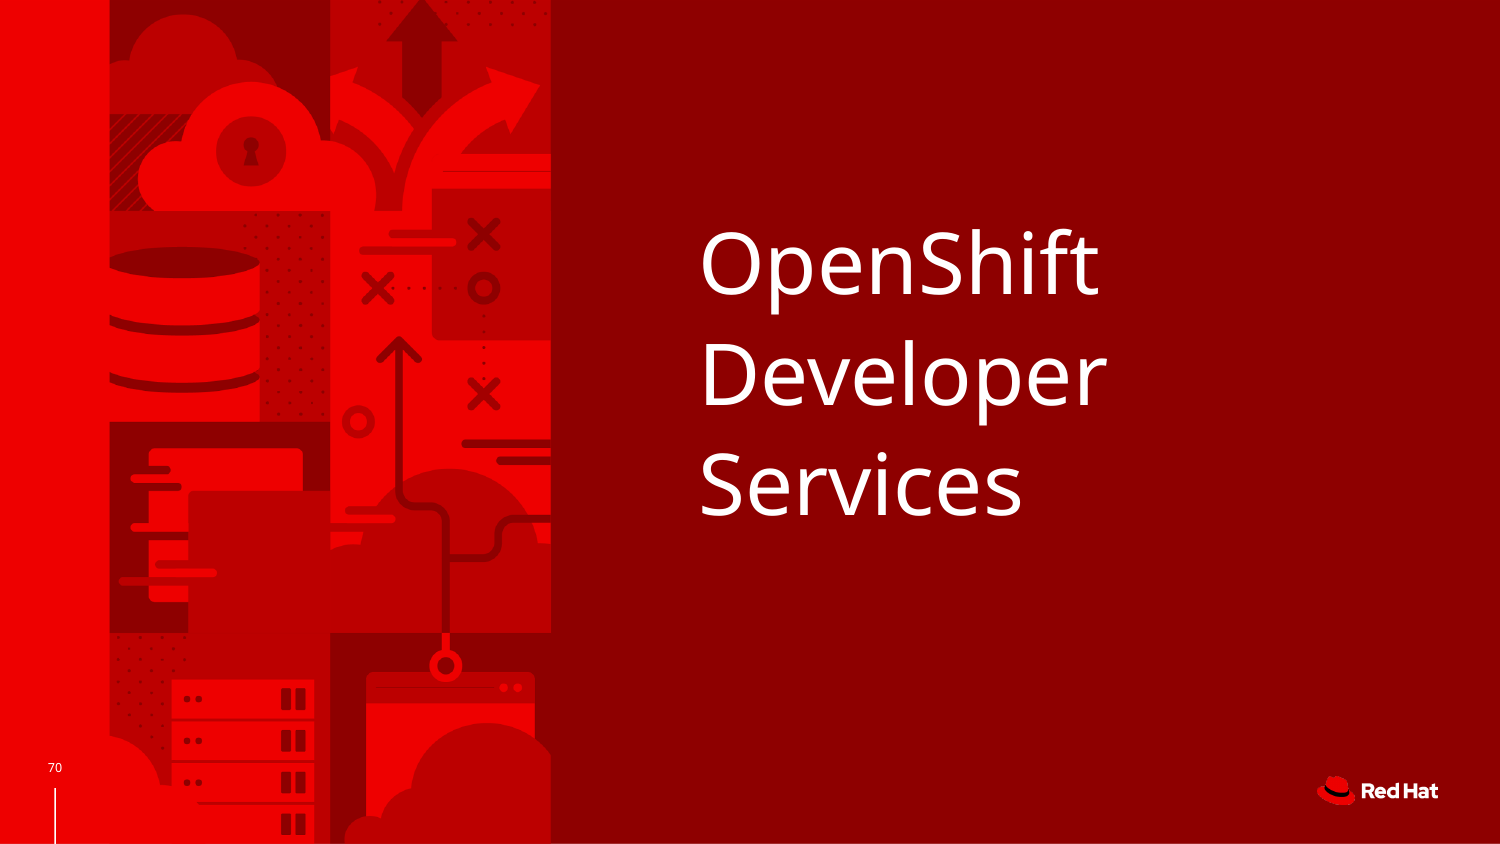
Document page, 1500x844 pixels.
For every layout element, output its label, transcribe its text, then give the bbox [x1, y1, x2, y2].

picture [0, 0, 1500, 844]
slide_number ‹#› [10, 759, 101, 777]
title OpenShift Developer Services [698, 200, 1318, 679]
